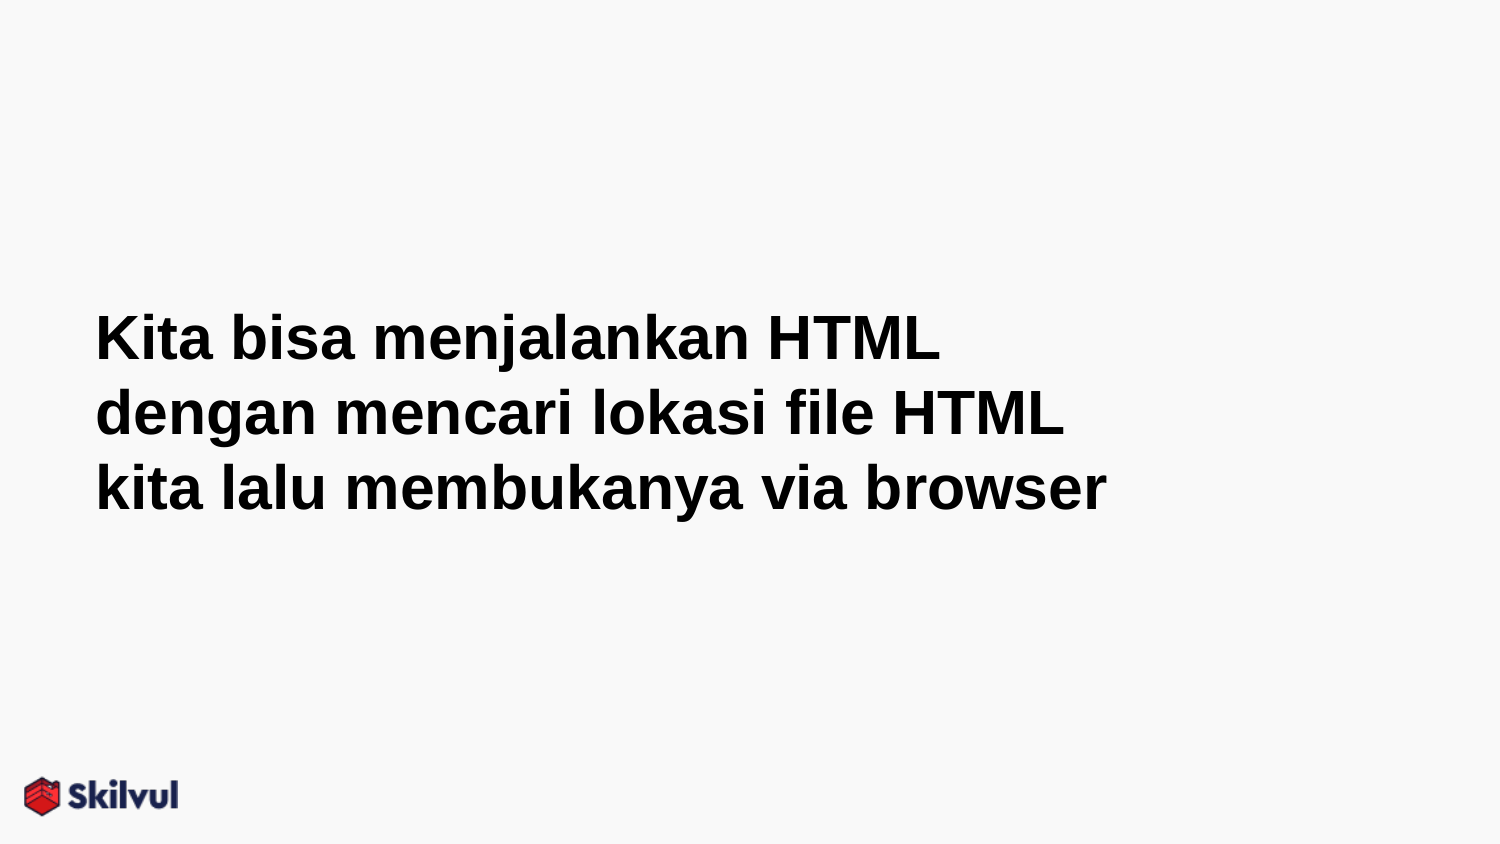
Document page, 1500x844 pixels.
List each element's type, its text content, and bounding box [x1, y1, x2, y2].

title Kita bisa menjalankan HTML dengan mencari lokasi file HTML kita lalu membukanya via browser [80, 73, 1125, 745]
picture [24, 774, 178, 819]
